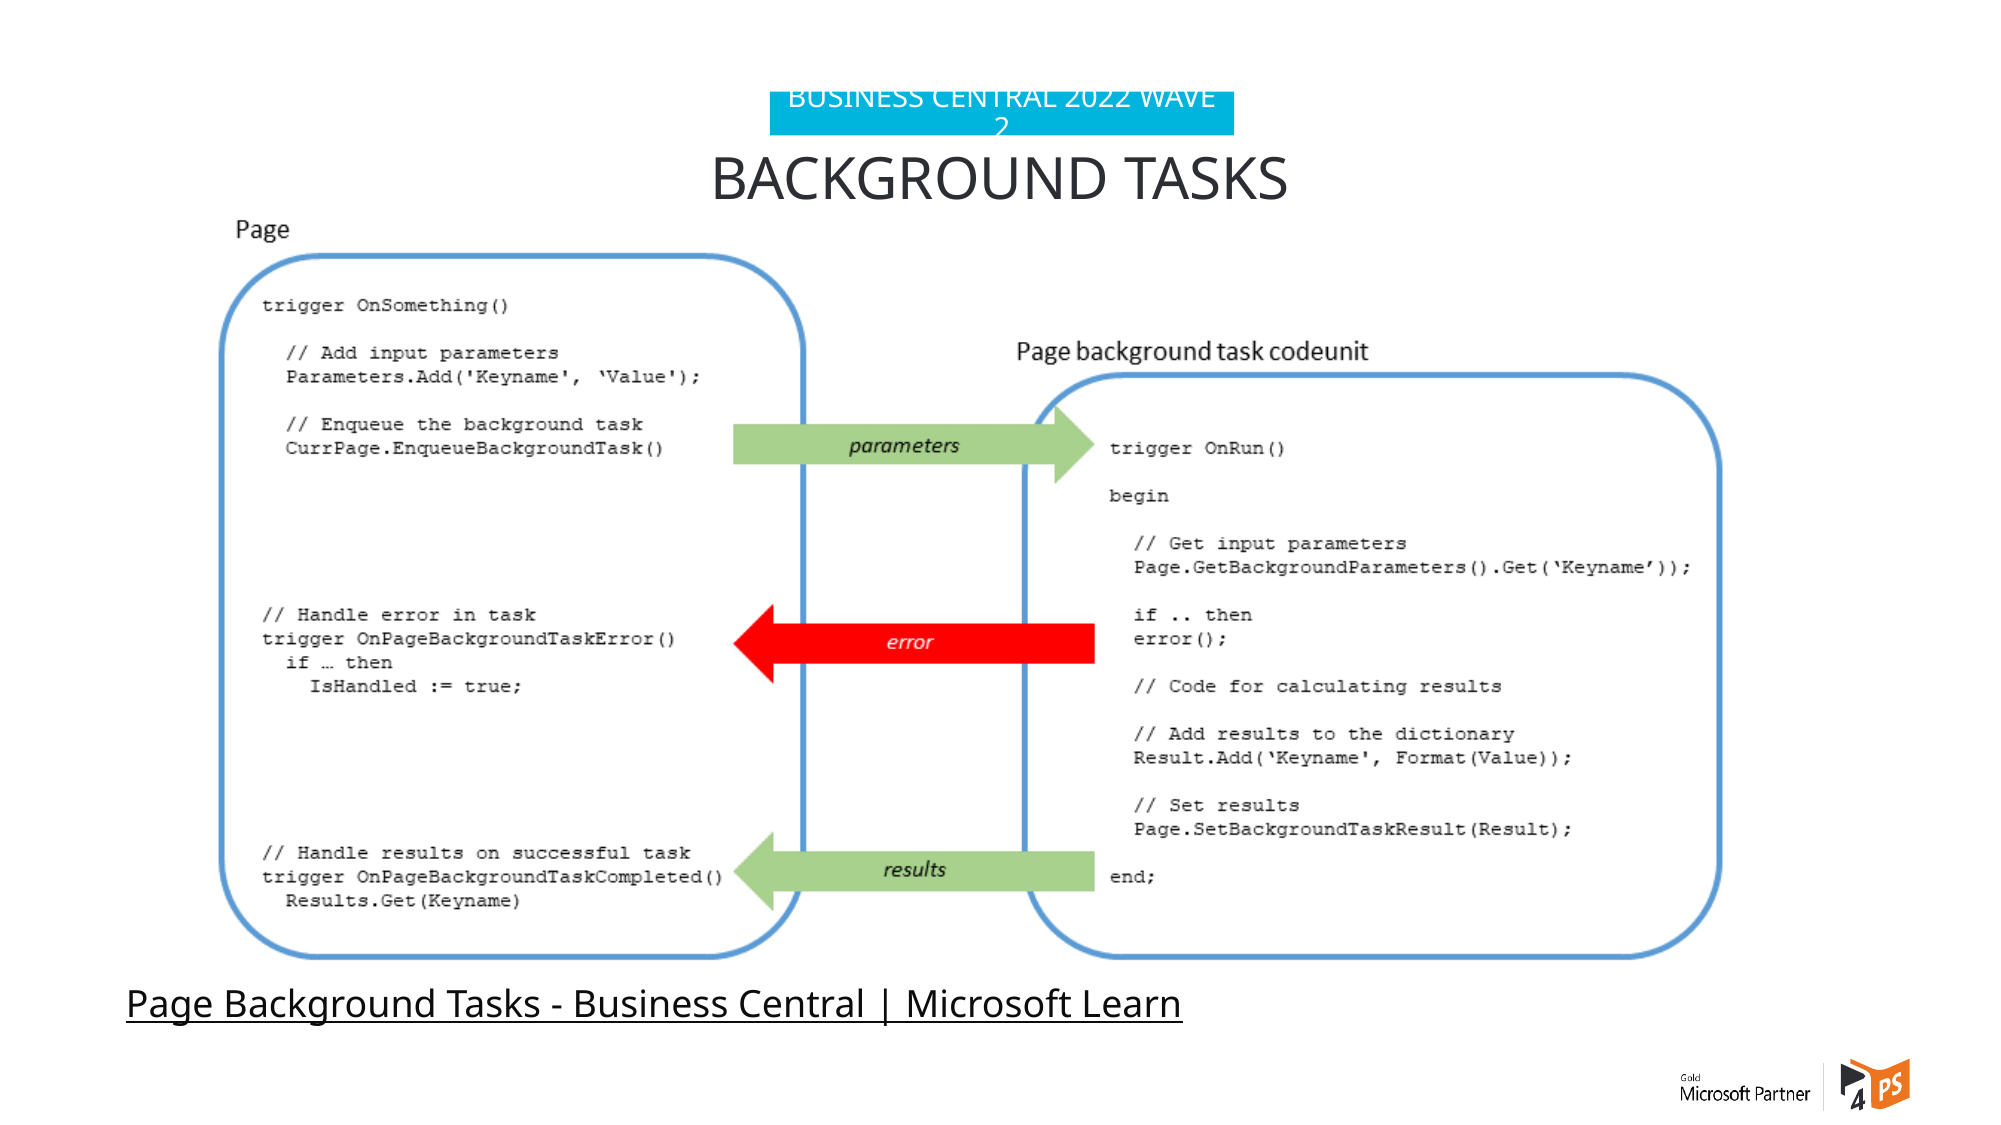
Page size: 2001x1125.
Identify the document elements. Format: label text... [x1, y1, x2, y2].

text_box Page Background Tasks - Business Central | Microsoft Learn [111, 972, 1475, 1039]
title Background tasks [90, 135, 1910, 226]
picture [201, 213, 1742, 978]
picture [1677, 1067, 1816, 1106]
subtitle Business central 2022 wave 2 [769, 91, 1235, 136]
